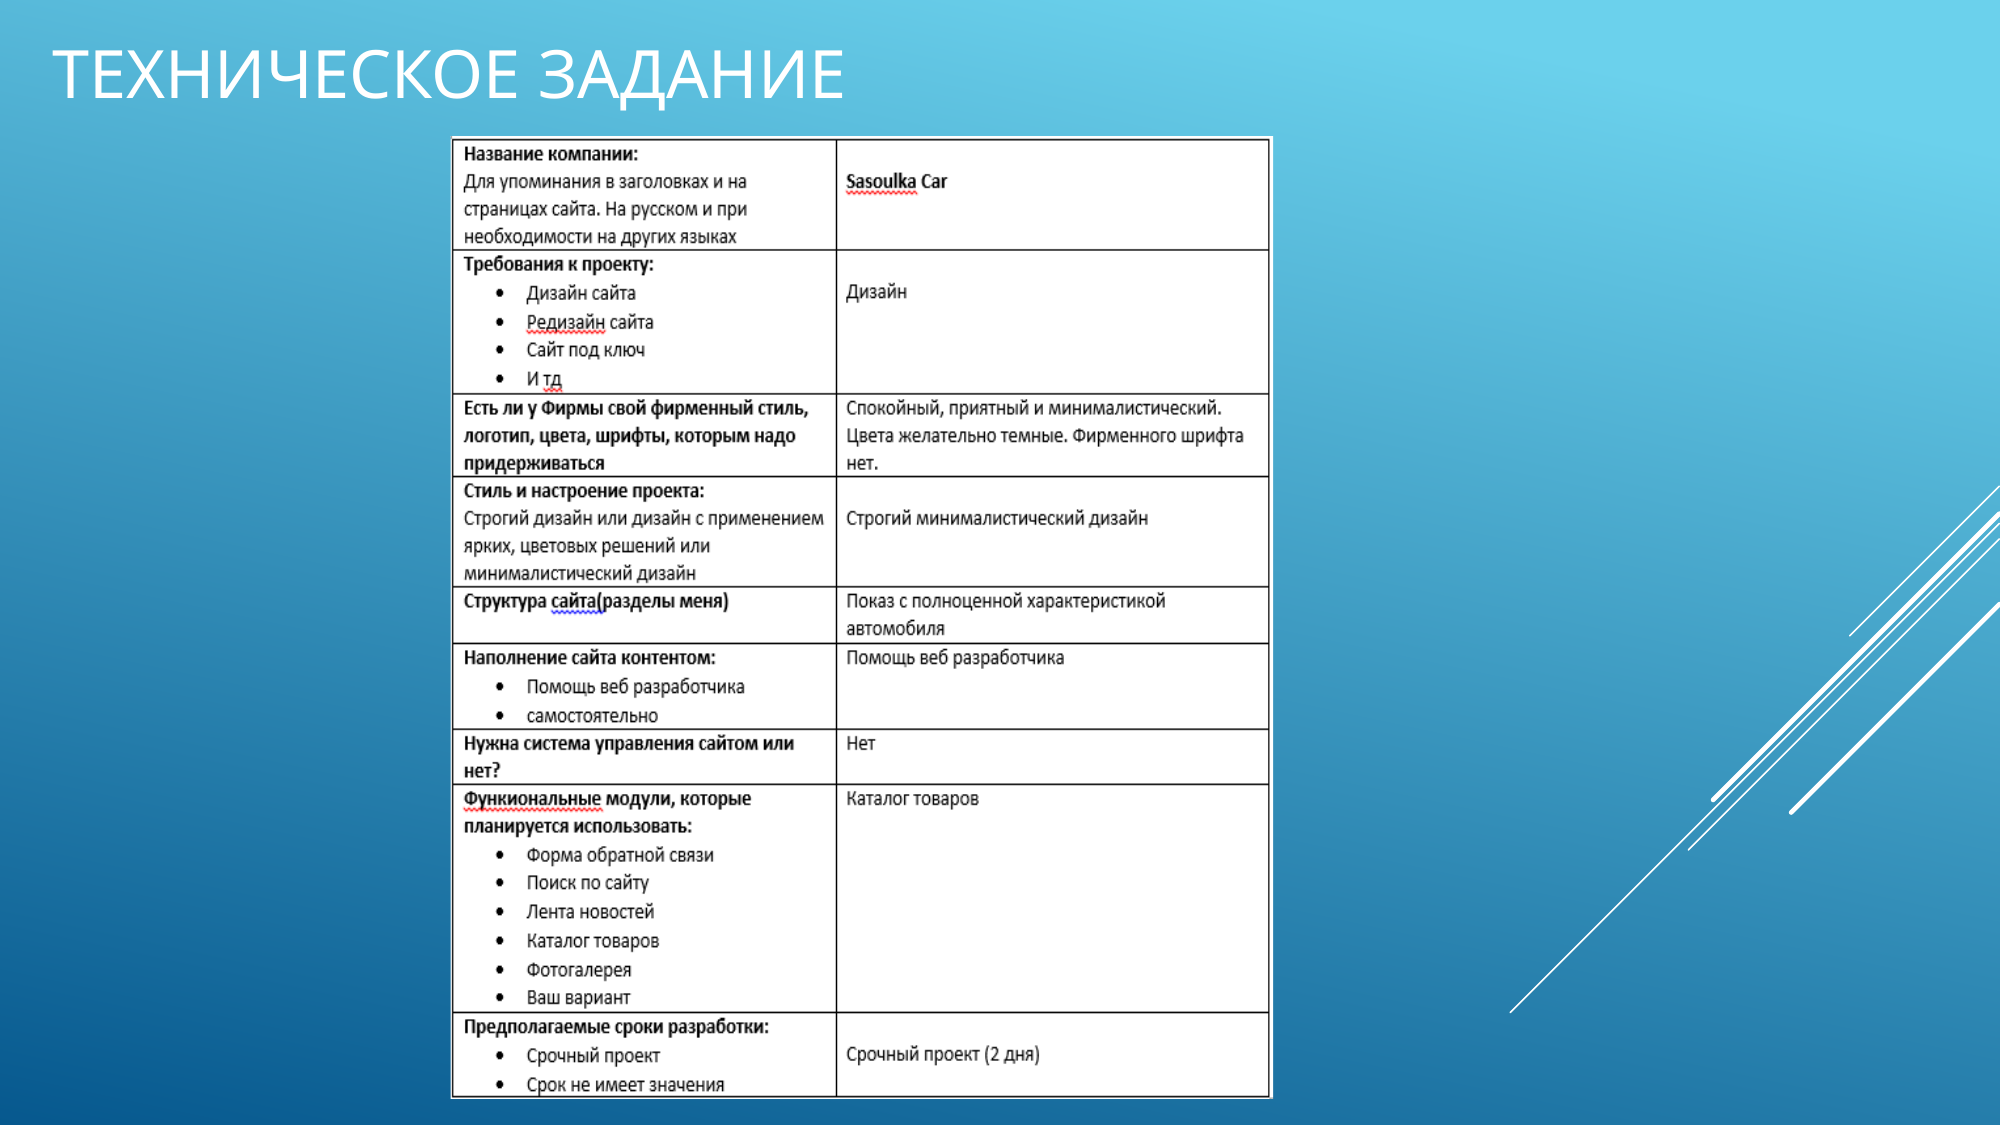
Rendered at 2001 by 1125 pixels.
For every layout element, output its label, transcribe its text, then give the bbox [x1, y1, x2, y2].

title Техническое задание [37, 0, 1438, 195]
picture [450, 135, 1274, 1099]
